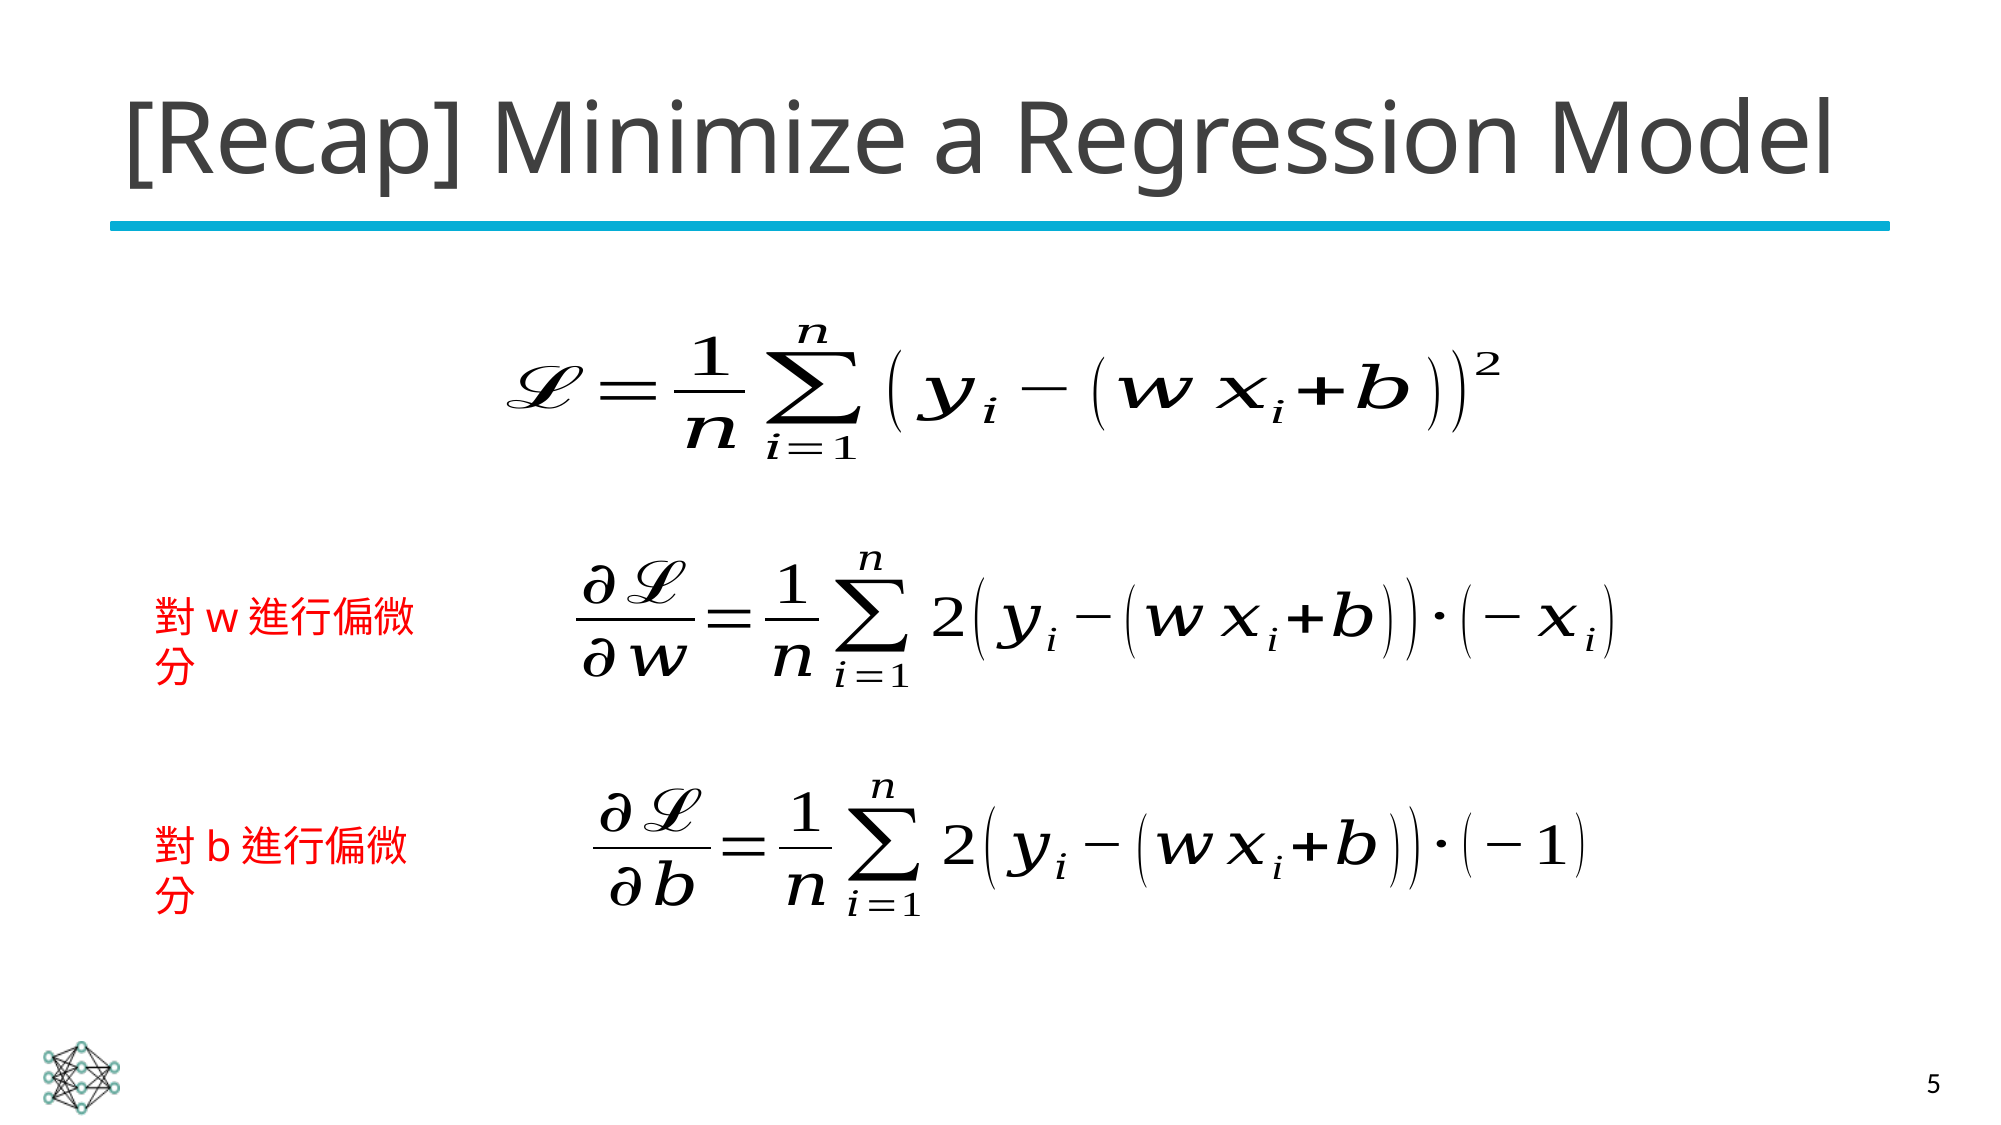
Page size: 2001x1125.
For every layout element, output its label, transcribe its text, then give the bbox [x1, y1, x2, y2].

text_box 對b進行偏微分 [139, 812, 461, 927]
text_box 對w進行偏微分 [139, 583, 461, 699]
picture [43, 1041, 120, 1116]
slide_number 5 [1740, 1052, 1957, 1113]
title [Recap] Minimize a Regression Model [107, 58, 1899, 228]
